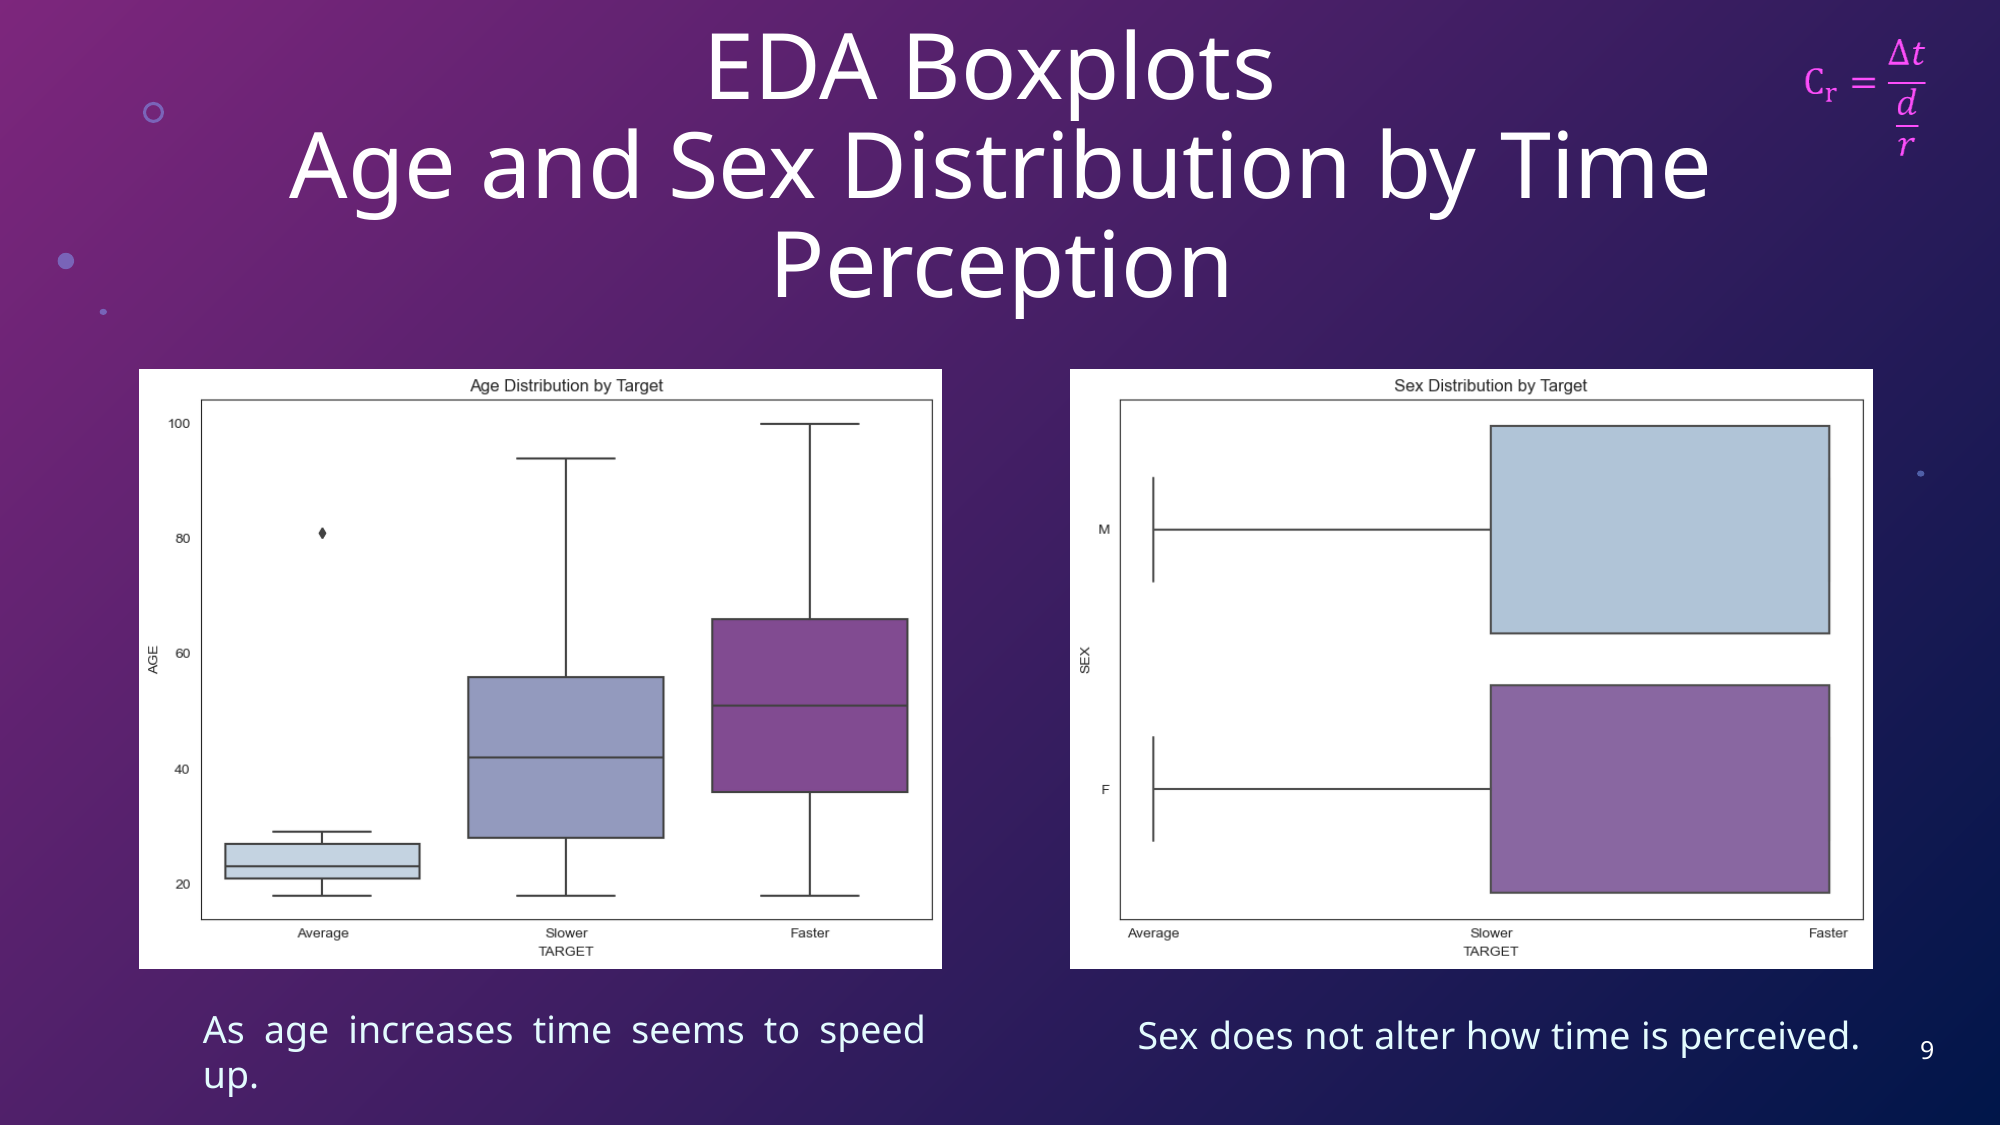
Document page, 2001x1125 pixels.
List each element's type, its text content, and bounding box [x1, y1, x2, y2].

title EDA Boxplots Age and Sex Distribution by Time Perception [139, 59, 1865, 278]
picture [1070, 369, 1873, 969]
text_box Sex does not alter how time is perceived. [1122, 1004, 1876, 1110]
picture [1754, 27, 1975, 166]
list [139, 369, 942, 969]
slide_number 9 [1876, 1021, 1950, 1082]
text_box As age increases time seems to speed up. [188, 998, 942, 1104]
